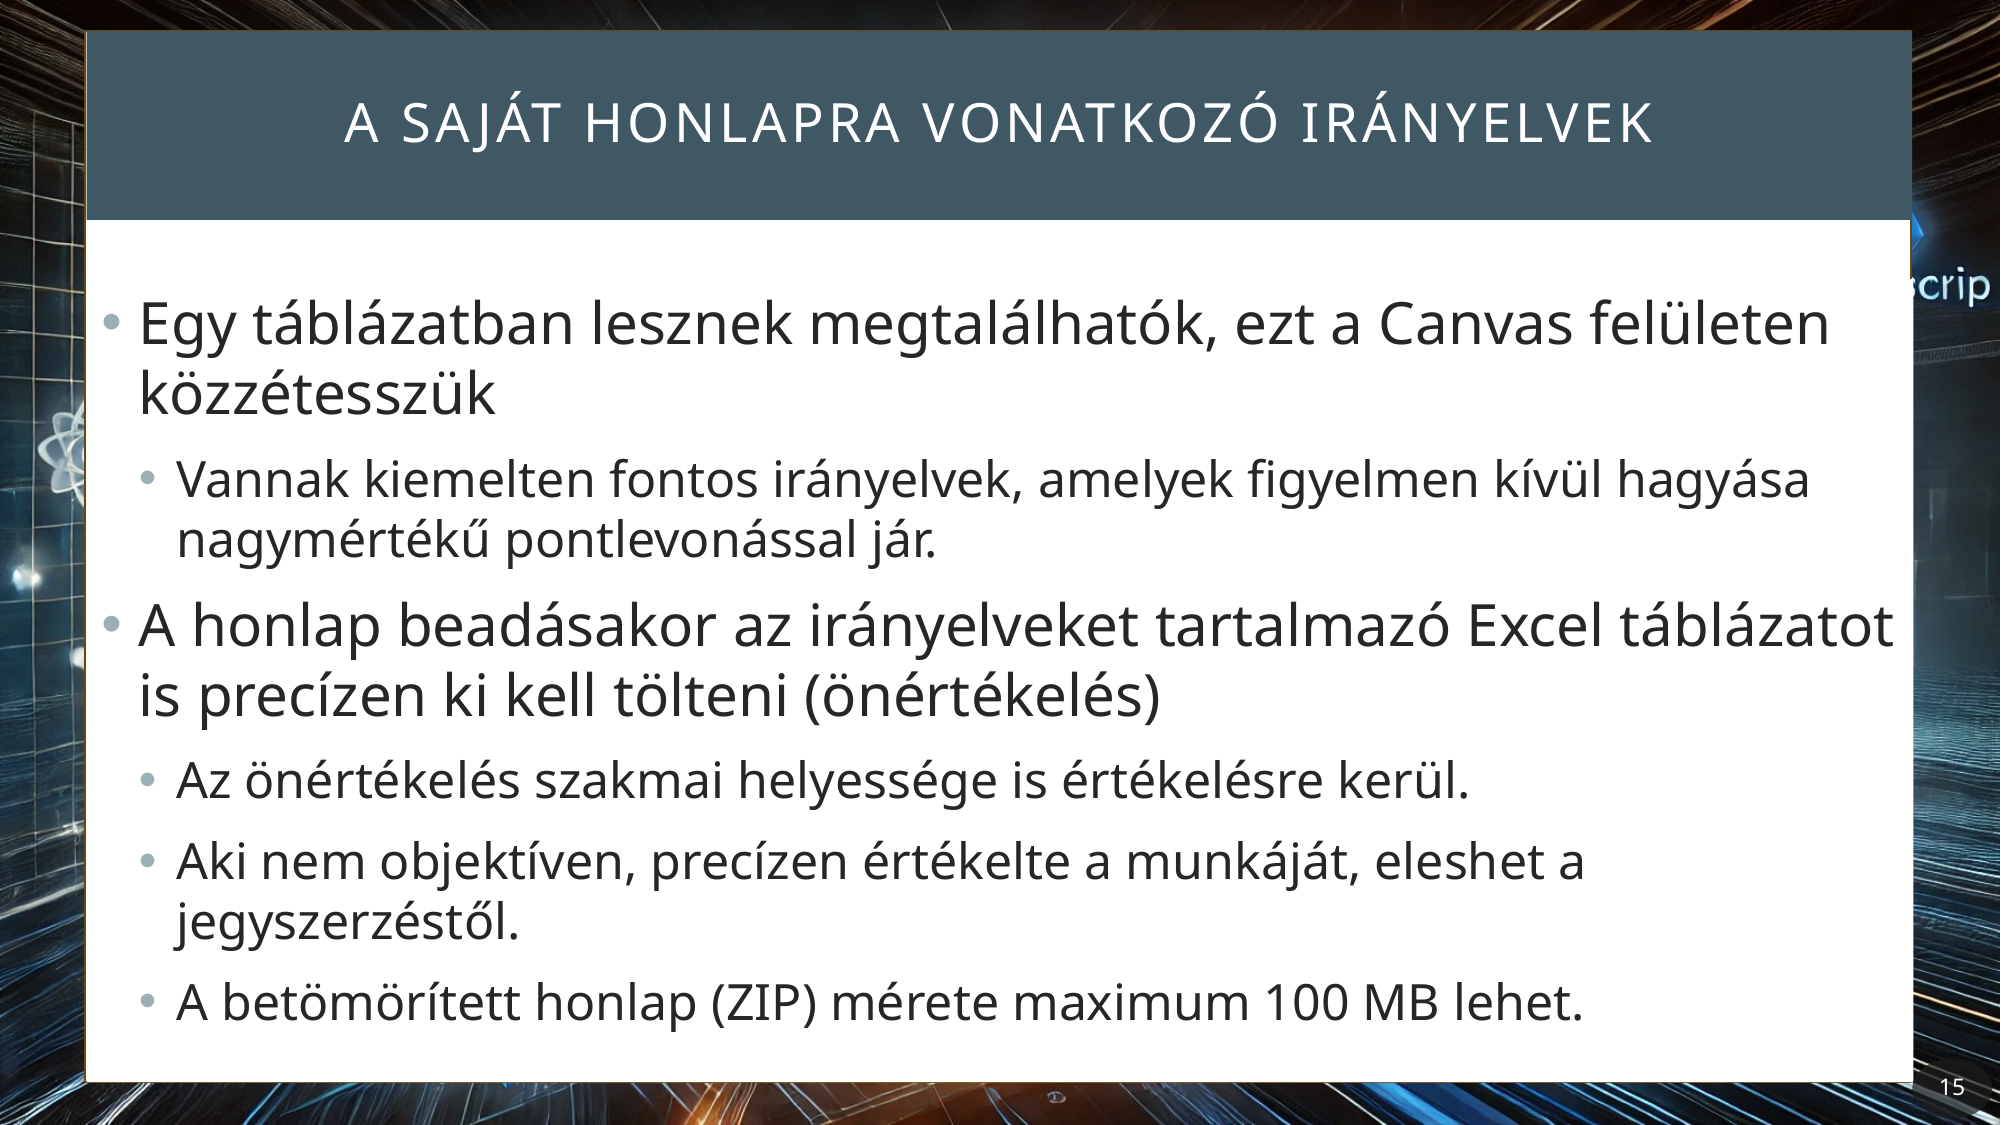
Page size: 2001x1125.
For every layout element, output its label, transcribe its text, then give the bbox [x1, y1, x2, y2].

title A saját honlapra vonatkozó irányelvek [84, 28, 1915, 222]
picture [0, 0, 2000, 1125]
list Egy táblázatban lesznek megtalálhatók, ezt a Canvas felületen közzétesszük Vannak kiemelten fontos irányelvek, amelyek figyelmen kívül hagyása nagymértékű pontlevonással jár. A honlap beadásakor az irányelveket tartalmazó Excel táblázatot is precízen ki kell tölteni (önértékelés) Az önértékelés szakmai helyessége is értékelésre kerül. Aki nem objektíven, precízen értékelte a munkáját, eleshet a jegyszerzéstől. A betömörített honlap (ZIP) mérete maximum 100 MB lehet. [86, 278, 1914, 1083]
slide_number 15 [1912, 1058, 1993, 1119]
